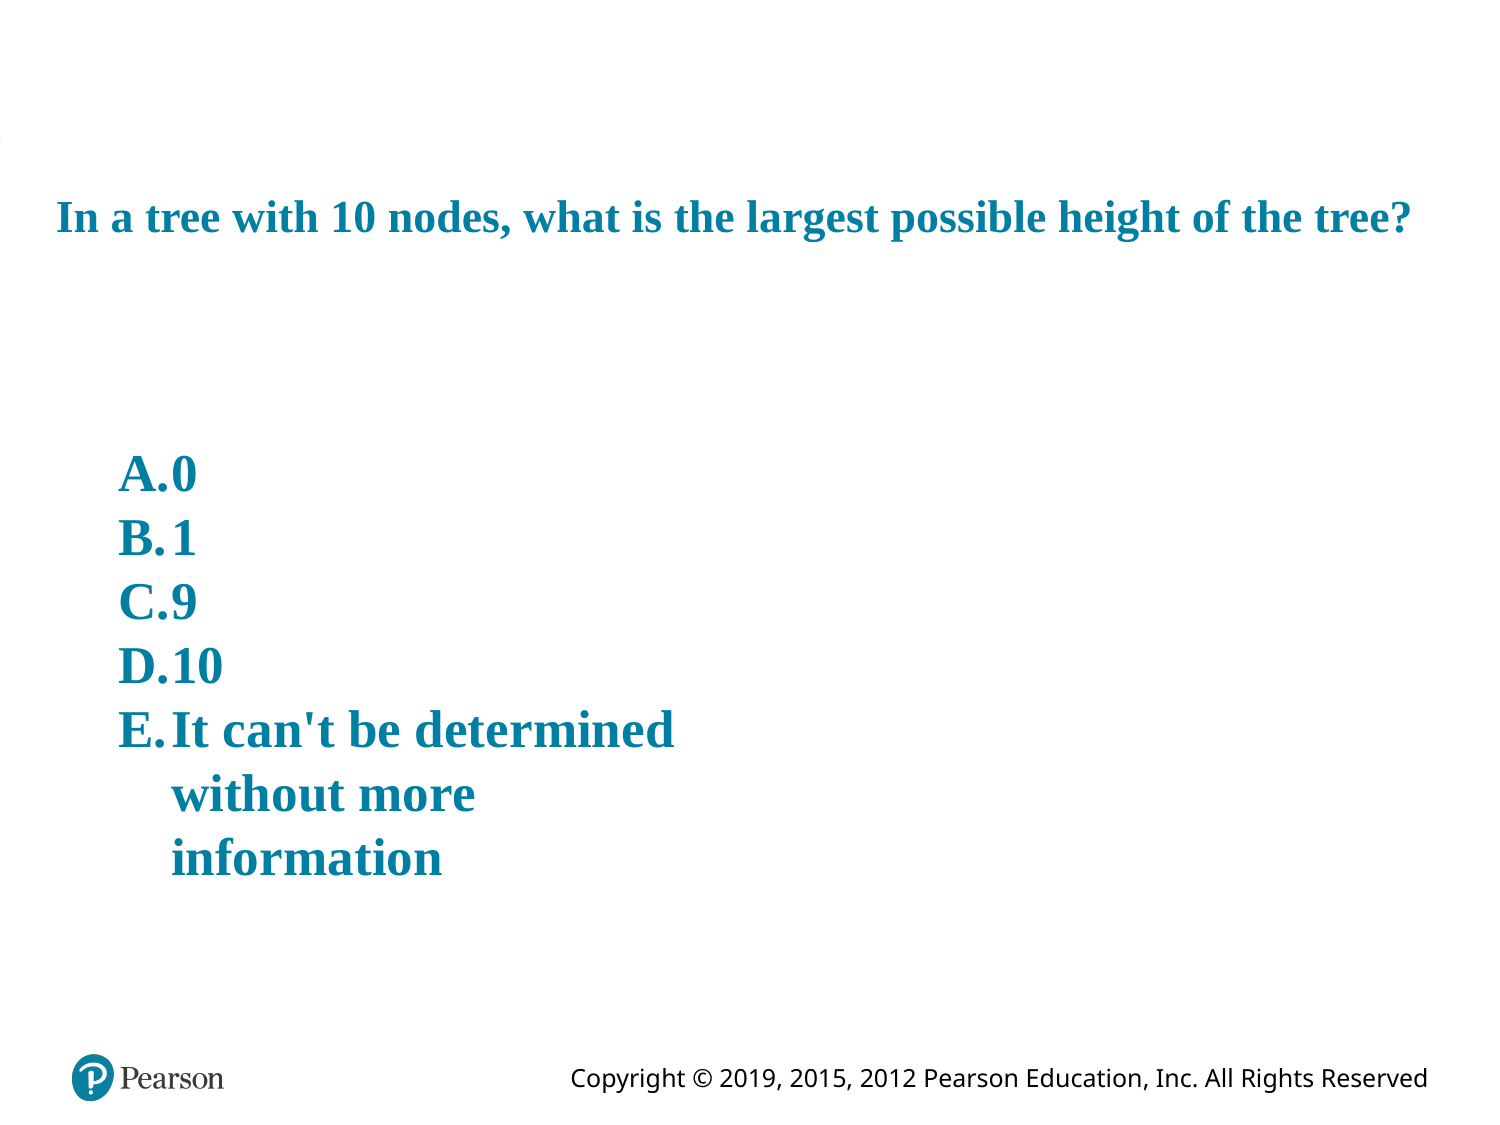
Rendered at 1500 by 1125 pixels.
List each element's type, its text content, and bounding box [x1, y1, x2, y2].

list 0 1 9 10 It can't be determined without more information [102, 420, 751, 902]
picture [80, 1063, 106, 1088]
picture [72, 1087, 83, 1101]
picture [72, 1054, 88, 1070]
title In a tree with 10 nodes, what is the largest possible height of the tree? [40, 123, 1438, 257]
picture [98, 1054, 224, 1101]
